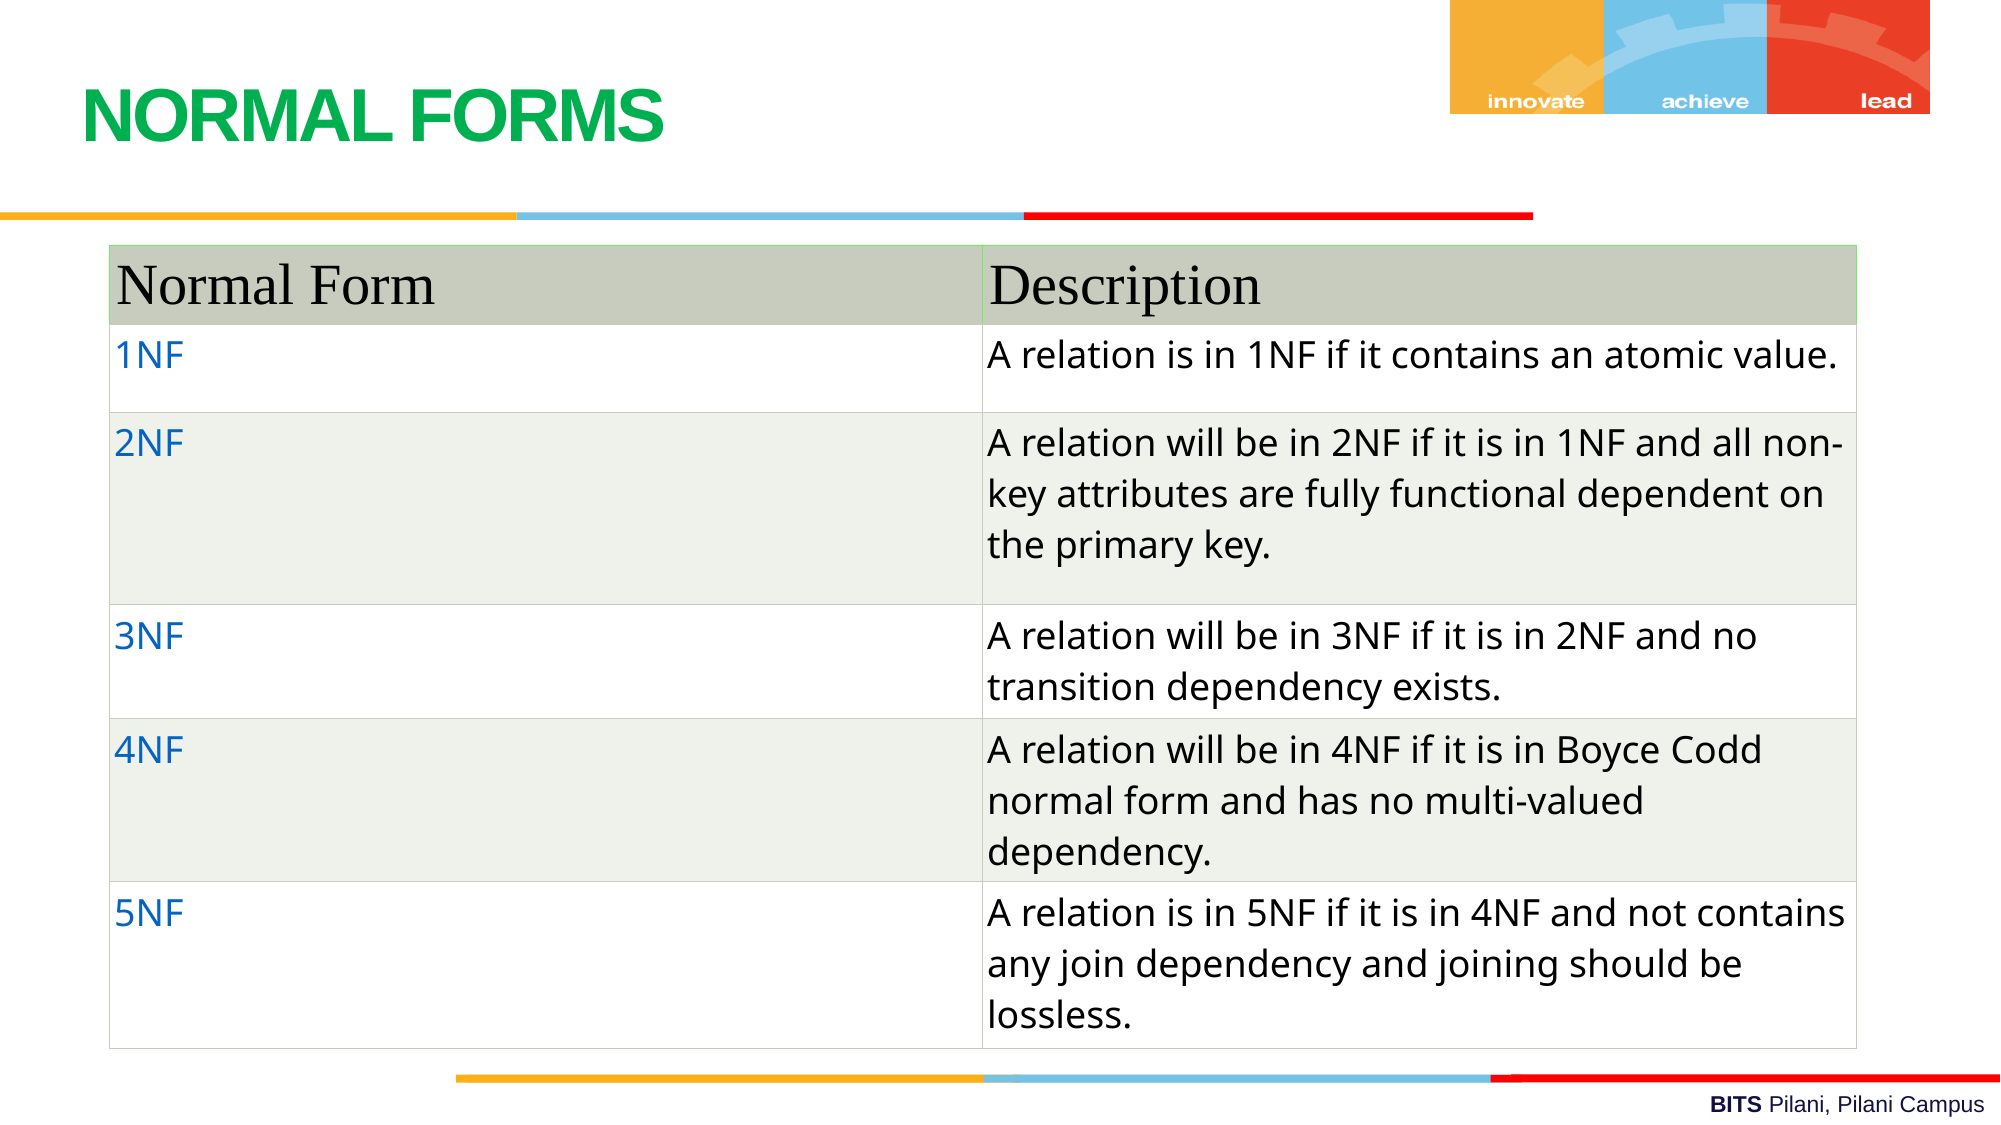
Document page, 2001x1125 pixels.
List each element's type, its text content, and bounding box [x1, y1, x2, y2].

table_cell A relation will be in 4NF if it is in Boyce Codd normal form and has no multi-valued dependency. [983, 719, 1856, 881]
list NORMAL FORMS [66, 24, 1450, 213]
table_cell 5NF [110, 882, 982, 1048]
table_header Description [983, 246, 1856, 324]
table_cell A relation will be in 2NF if it is in 1NF and all non-key attributes are fully functional dependent on the primary key. [983, 413, 1856, 604]
table_cell 2NF [110, 413, 982, 604]
table_cell A relation will be in 3NF if it is in 2NF and no transition dependency exists. [983, 605, 1856, 718]
table_cell A relation is in 5NF if it is in 4NF and not contains any join dependency and joining should be lossless. [983, 882, 1856, 1048]
table_cell 3NF [110, 605, 982, 718]
table_header Normal Form [110, 246, 982, 324]
table_cell A relation is in 1NF if it contains an atomic value. [983, 325, 1856, 412]
table_cell 4NF [110, 719, 982, 881]
picture [1449, 0, 1930, 114]
table_cell 1NF [110, 325, 982, 412]
